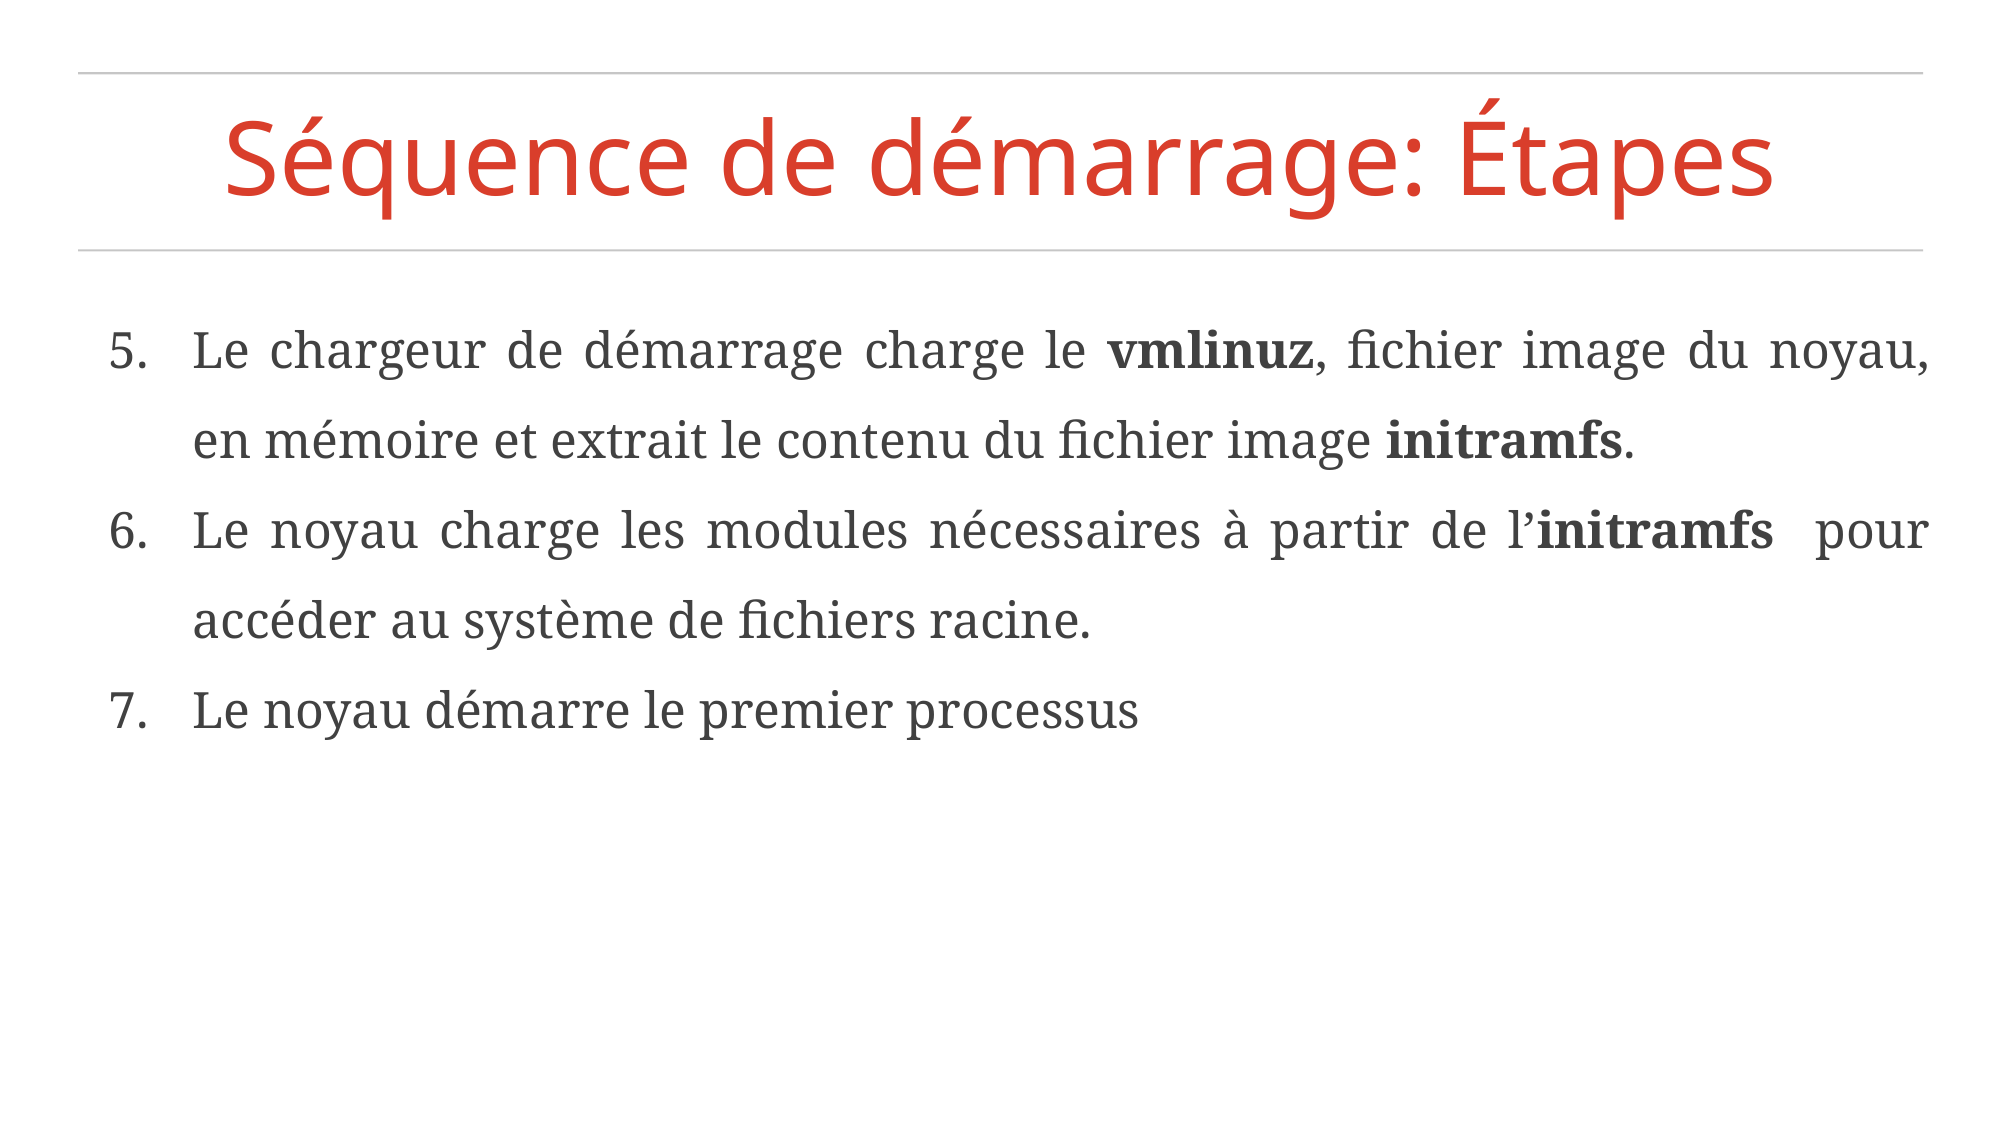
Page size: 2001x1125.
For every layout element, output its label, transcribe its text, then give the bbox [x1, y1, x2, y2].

list Le chargeur de démarrage charge le vmlinuz, fichier image du noyau, en mémoire et extrait le contenu du fichier image initramfs. Le noyau charge les modules nécessaires à partir de l’initramfs pour accéder au système de fichiers racine. Le noyau démarre le premier processus [78, 280, 1939, 842]
title Séquence de démarrage: Étapes [78, 92, 1922, 233]
